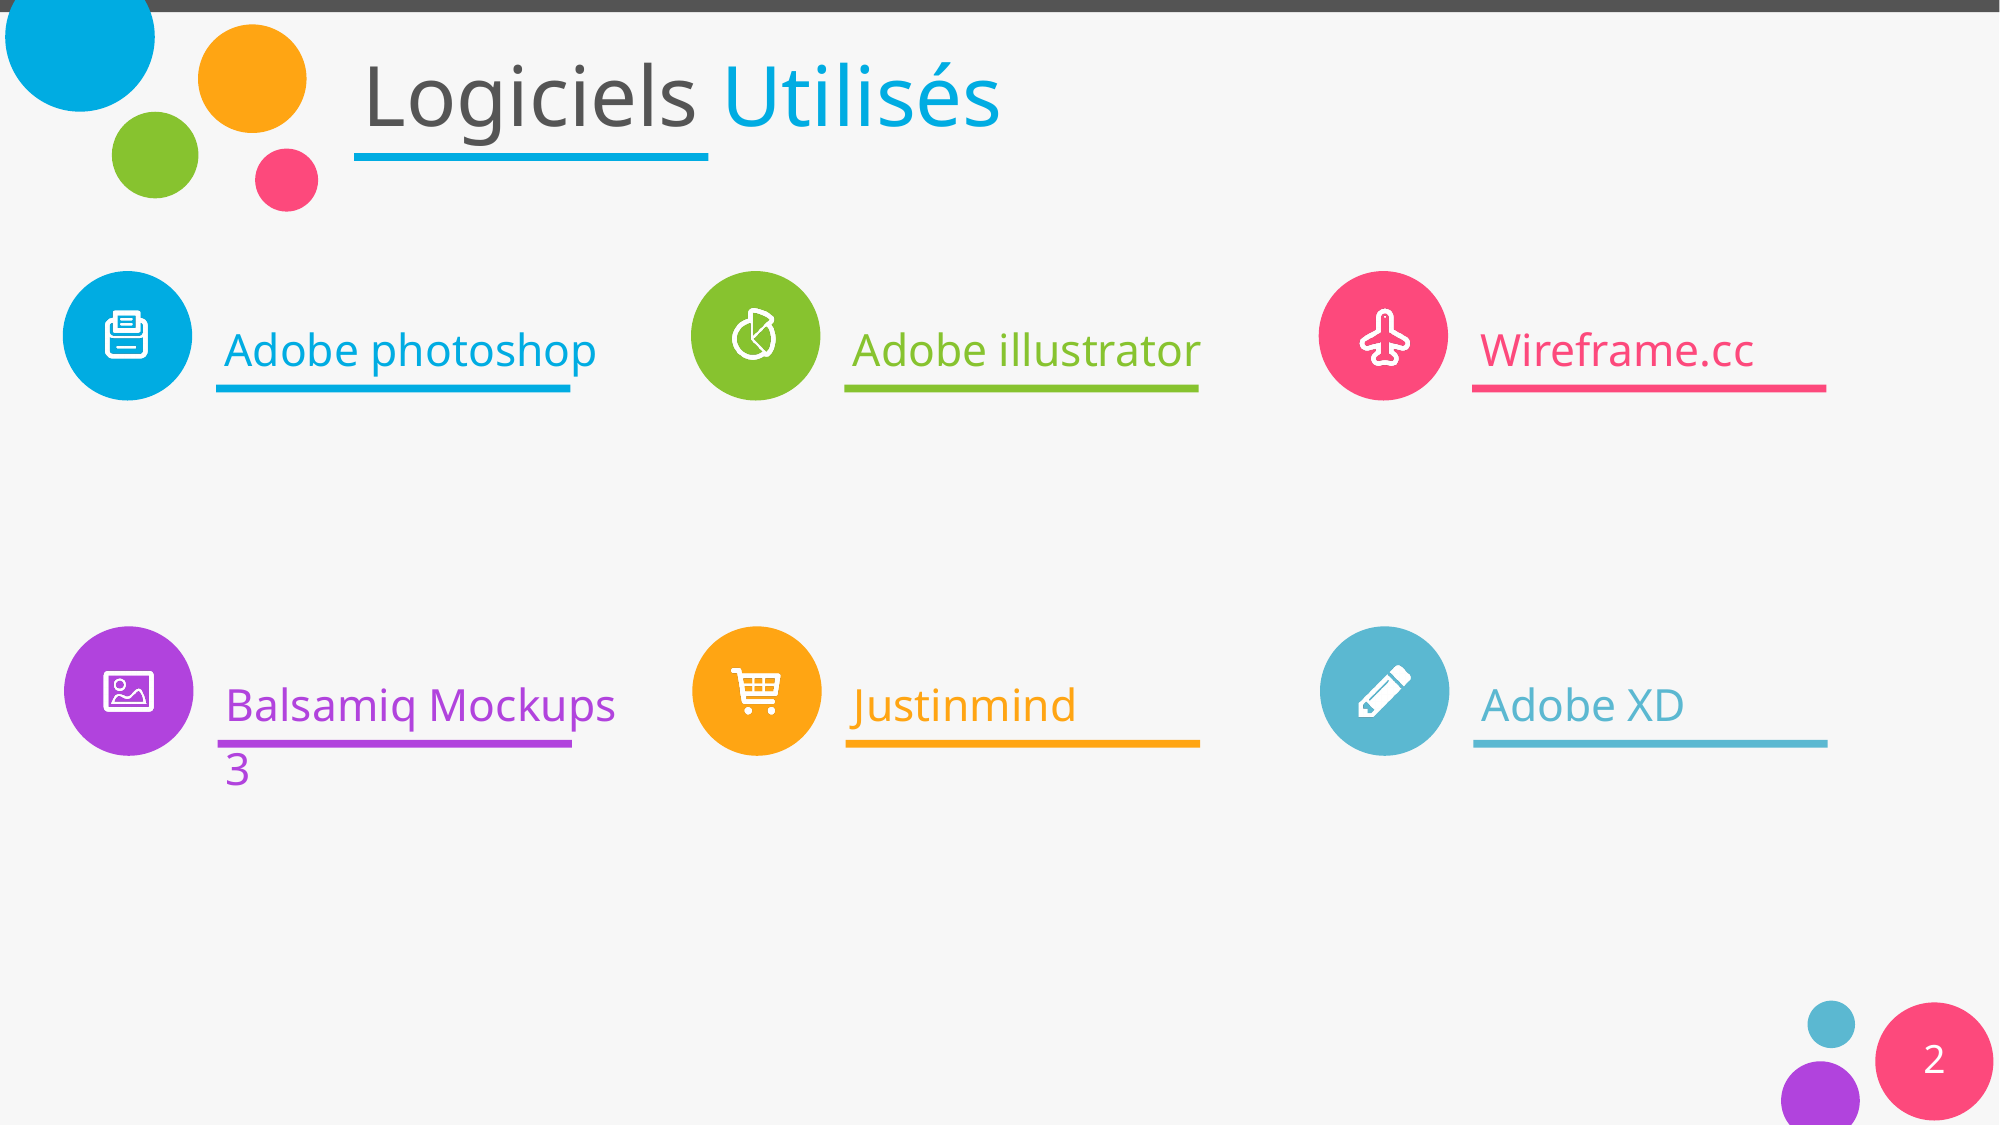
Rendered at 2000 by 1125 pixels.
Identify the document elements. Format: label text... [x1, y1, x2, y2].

list Adobe XD [1454, 653, 1922, 732]
picture [726, 660, 788, 722]
picture [725, 305, 787, 367]
picture [1354, 660, 1416, 722]
slide_number 2 [1875, 1031, 1994, 1092]
list Justinmind [827, 653, 1295, 732]
list Adobe photoshop [197, 297, 665, 377]
picture [98, 660, 160, 722]
list Adobe illustrator [825, 297, 1293, 377]
picture [1352, 305, 1414, 367]
picture [105, 311, 147, 358]
title Logiciels Utilisés [335, 26, 1905, 159]
list Wireframe.cc [1453, 297, 1921, 377]
list Balsamiq Mockups 3 [198, 653, 666, 732]
